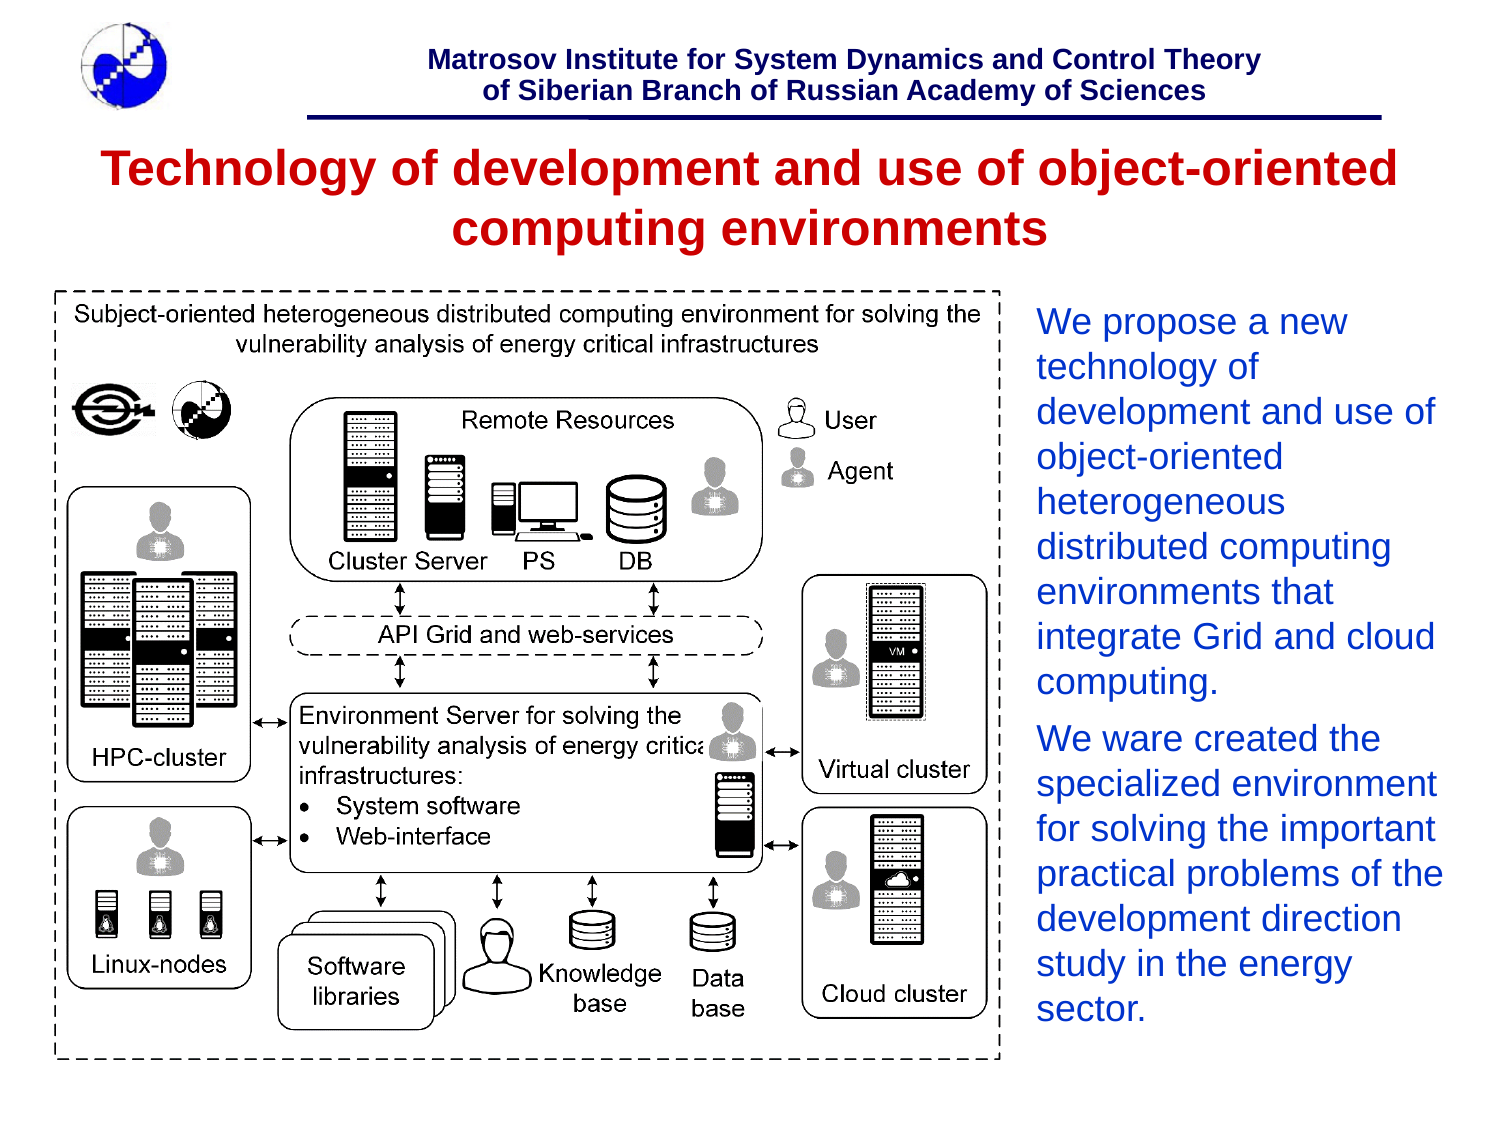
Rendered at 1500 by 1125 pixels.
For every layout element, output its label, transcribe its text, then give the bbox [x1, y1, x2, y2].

title Technology of development and use of object-oriented computing environments [17, 128, 1483, 211]
picture [80, 22, 172, 111]
picture [52, 290, 1001, 1060]
text_box We propose a new technology of development and use of object-oriented heterogeneous distributed computing environments that integrate Grid and cloud computing. We ware created the specialized environment for solving the important practical problems of the development direction study in the energy sector. [1021, 289, 1483, 1037]
